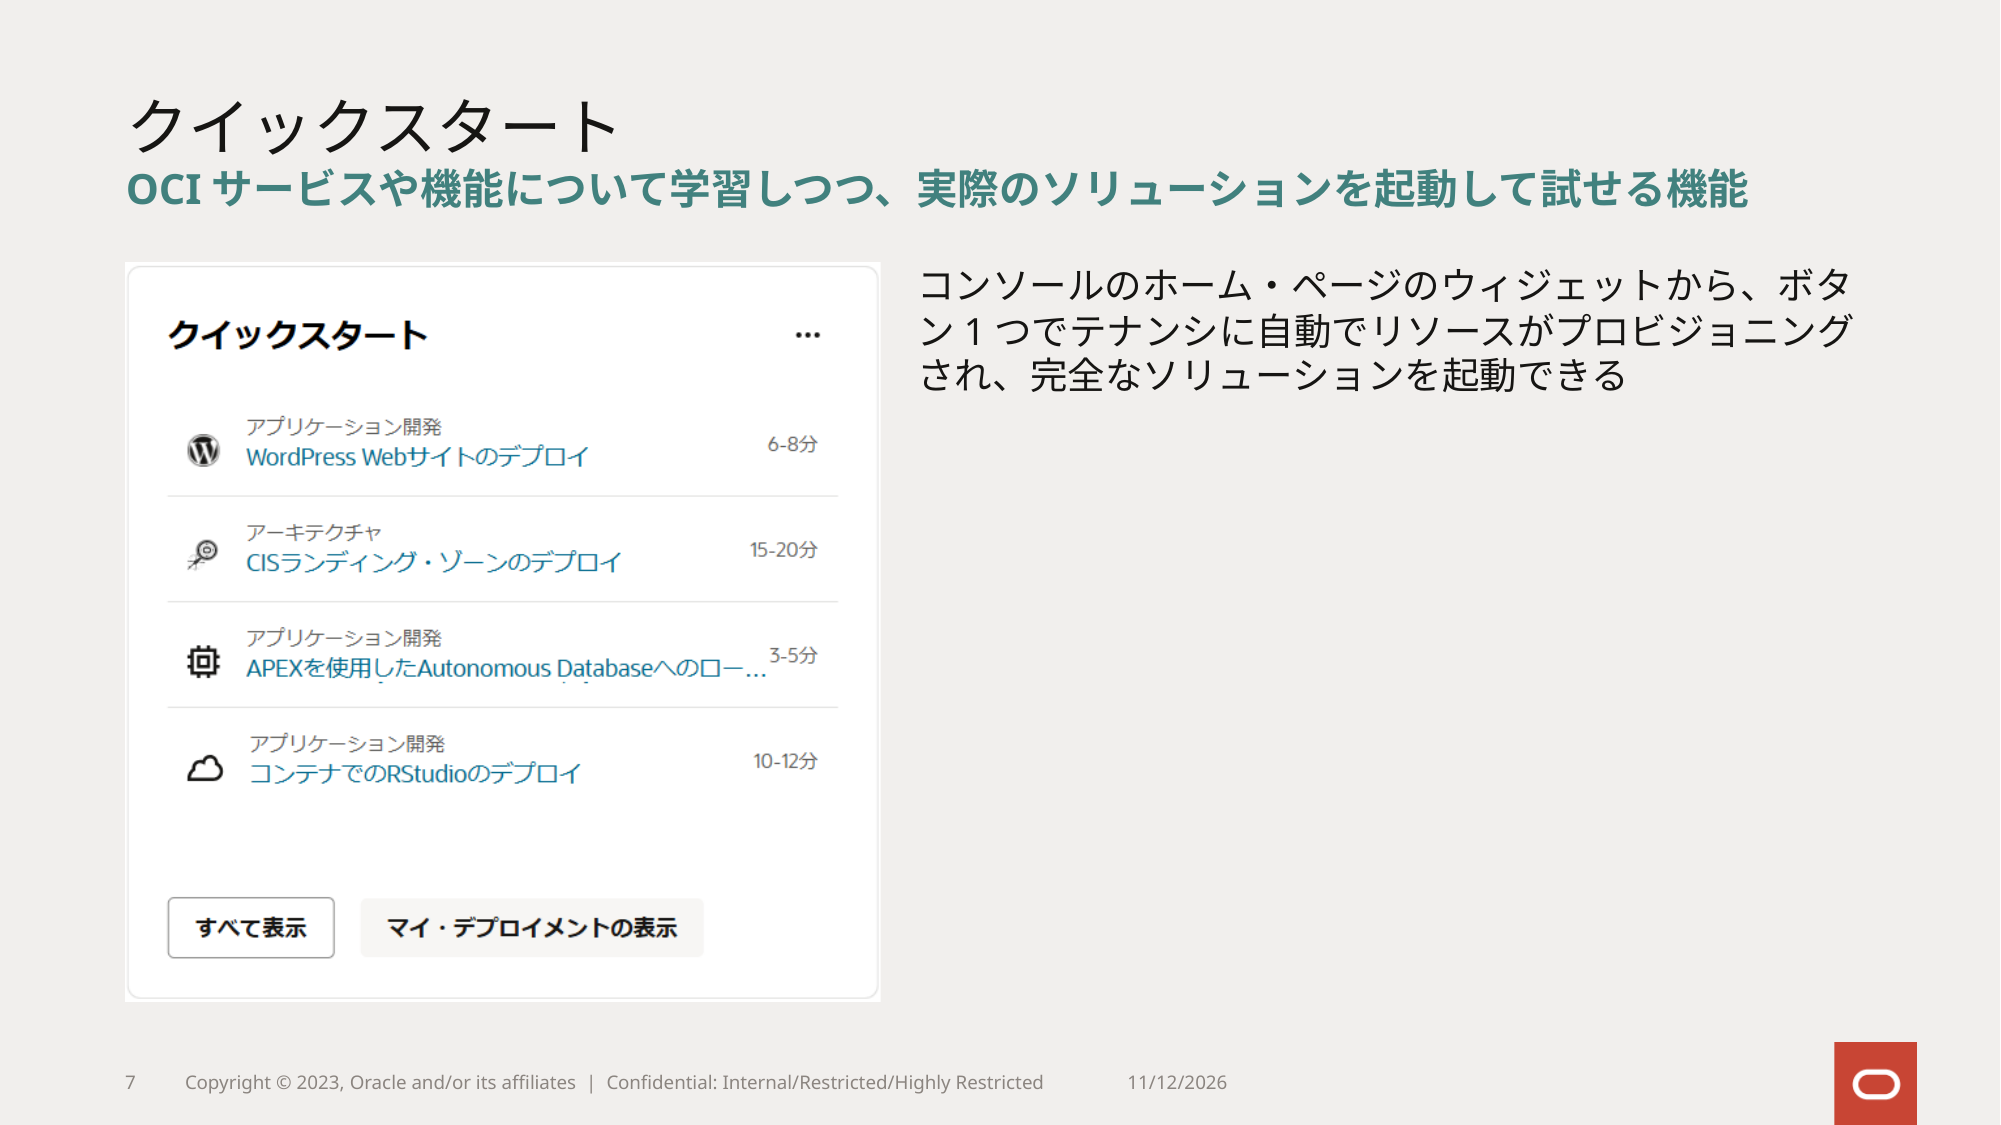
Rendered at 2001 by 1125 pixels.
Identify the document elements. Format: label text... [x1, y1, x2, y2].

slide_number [1127, 1054, 1578, 1114]
slide_number 7 [125, 1053, 185, 1114]
list コンソールのホーム・ページのウィジェットから、ボタン1つでテナンシに自動でリソースがプロビジョニングされ、完全なソリューションを起動できる [917, 262, 1877, 1002]
title クイックスタート [126, 29, 1877, 165]
footer Copyright © 2023, Oracle and/or its affiliates | Confidential: Internal/Restricted/Highly Restricted [185, 1053, 1128, 1114]
list OCIサービスや機能について学習しつつ、実際のソリューションを起動して試せる機能 [125, 166, 1877, 221]
picture [125, 262, 881, 1002]
